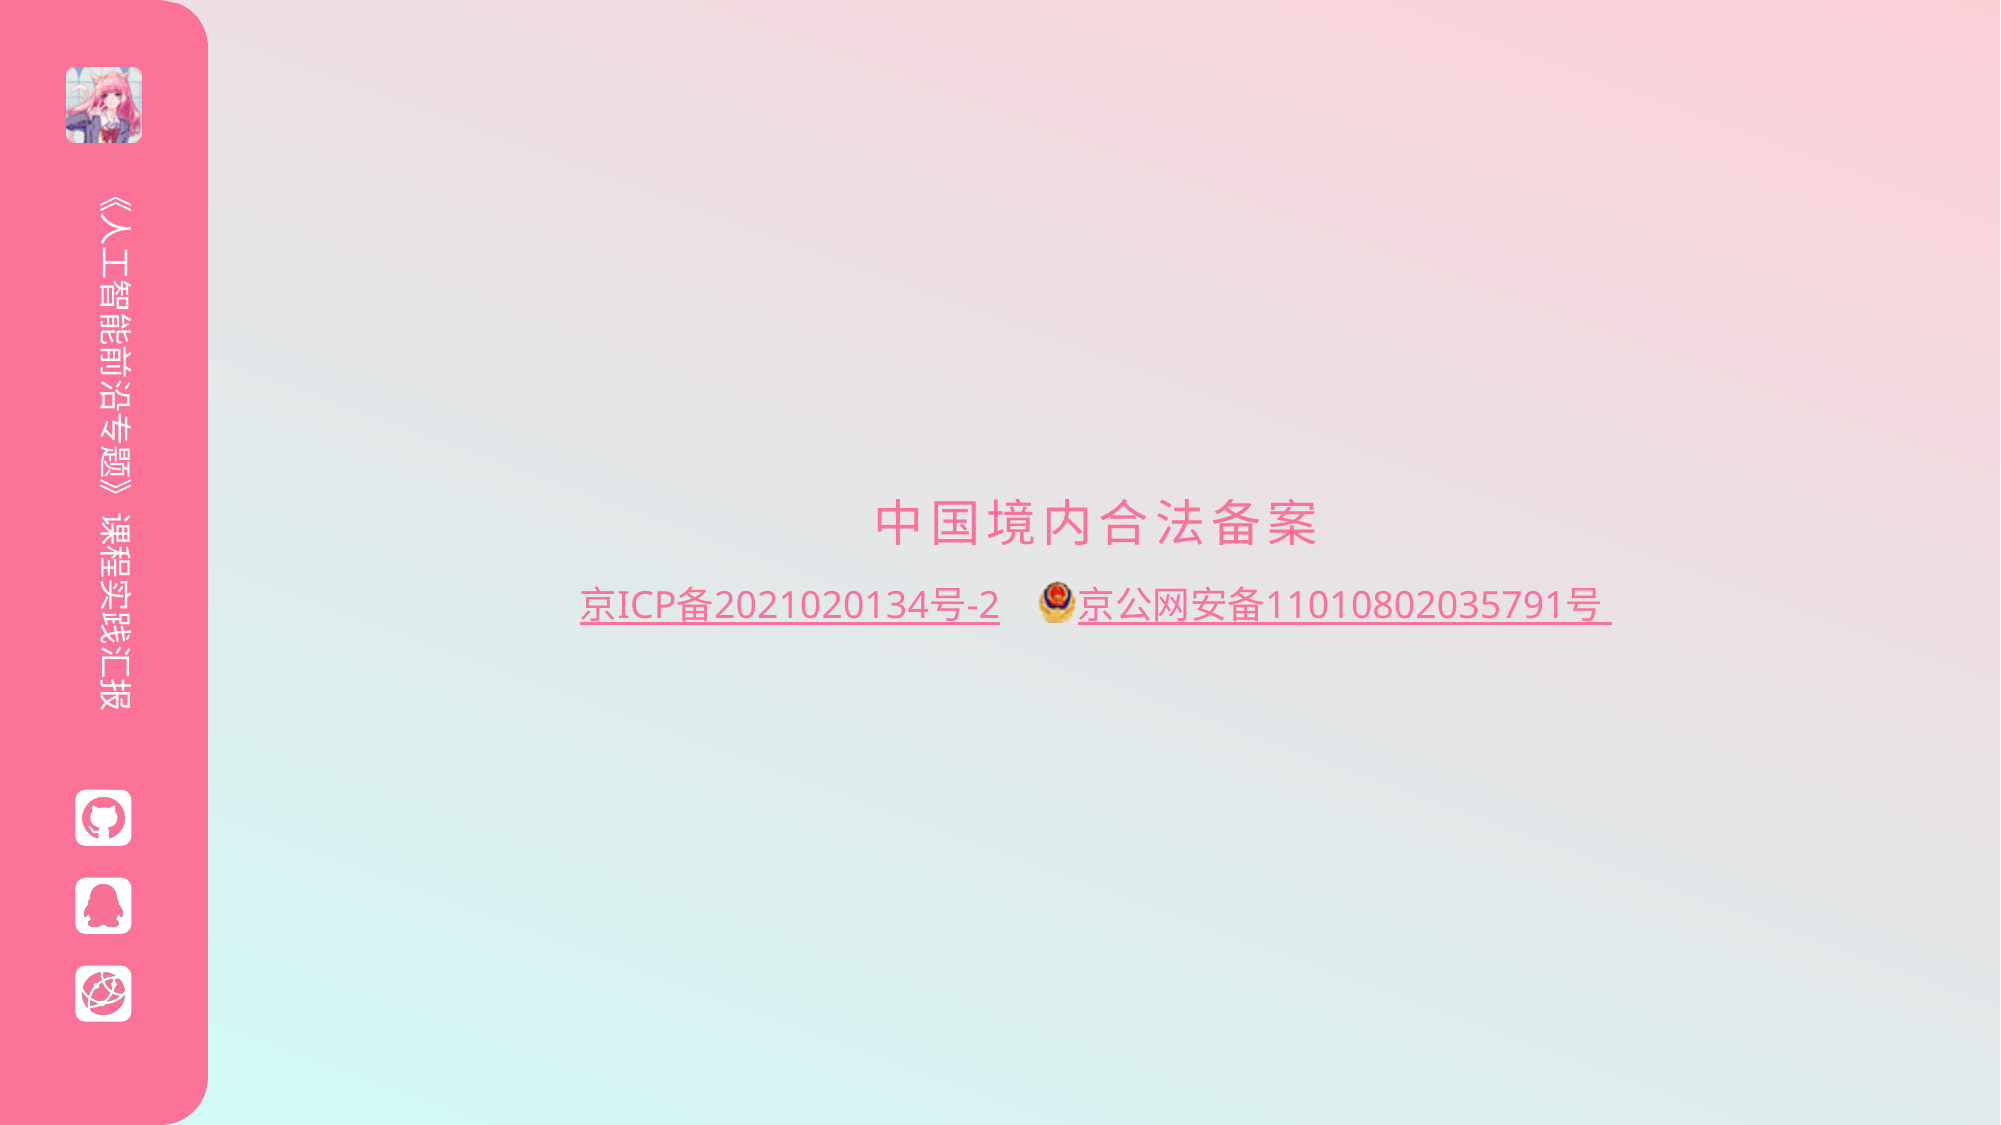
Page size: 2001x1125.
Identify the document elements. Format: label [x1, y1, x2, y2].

text_box [551, 484, 1641, 636]
text_box [0, 0, 208, 1125]
